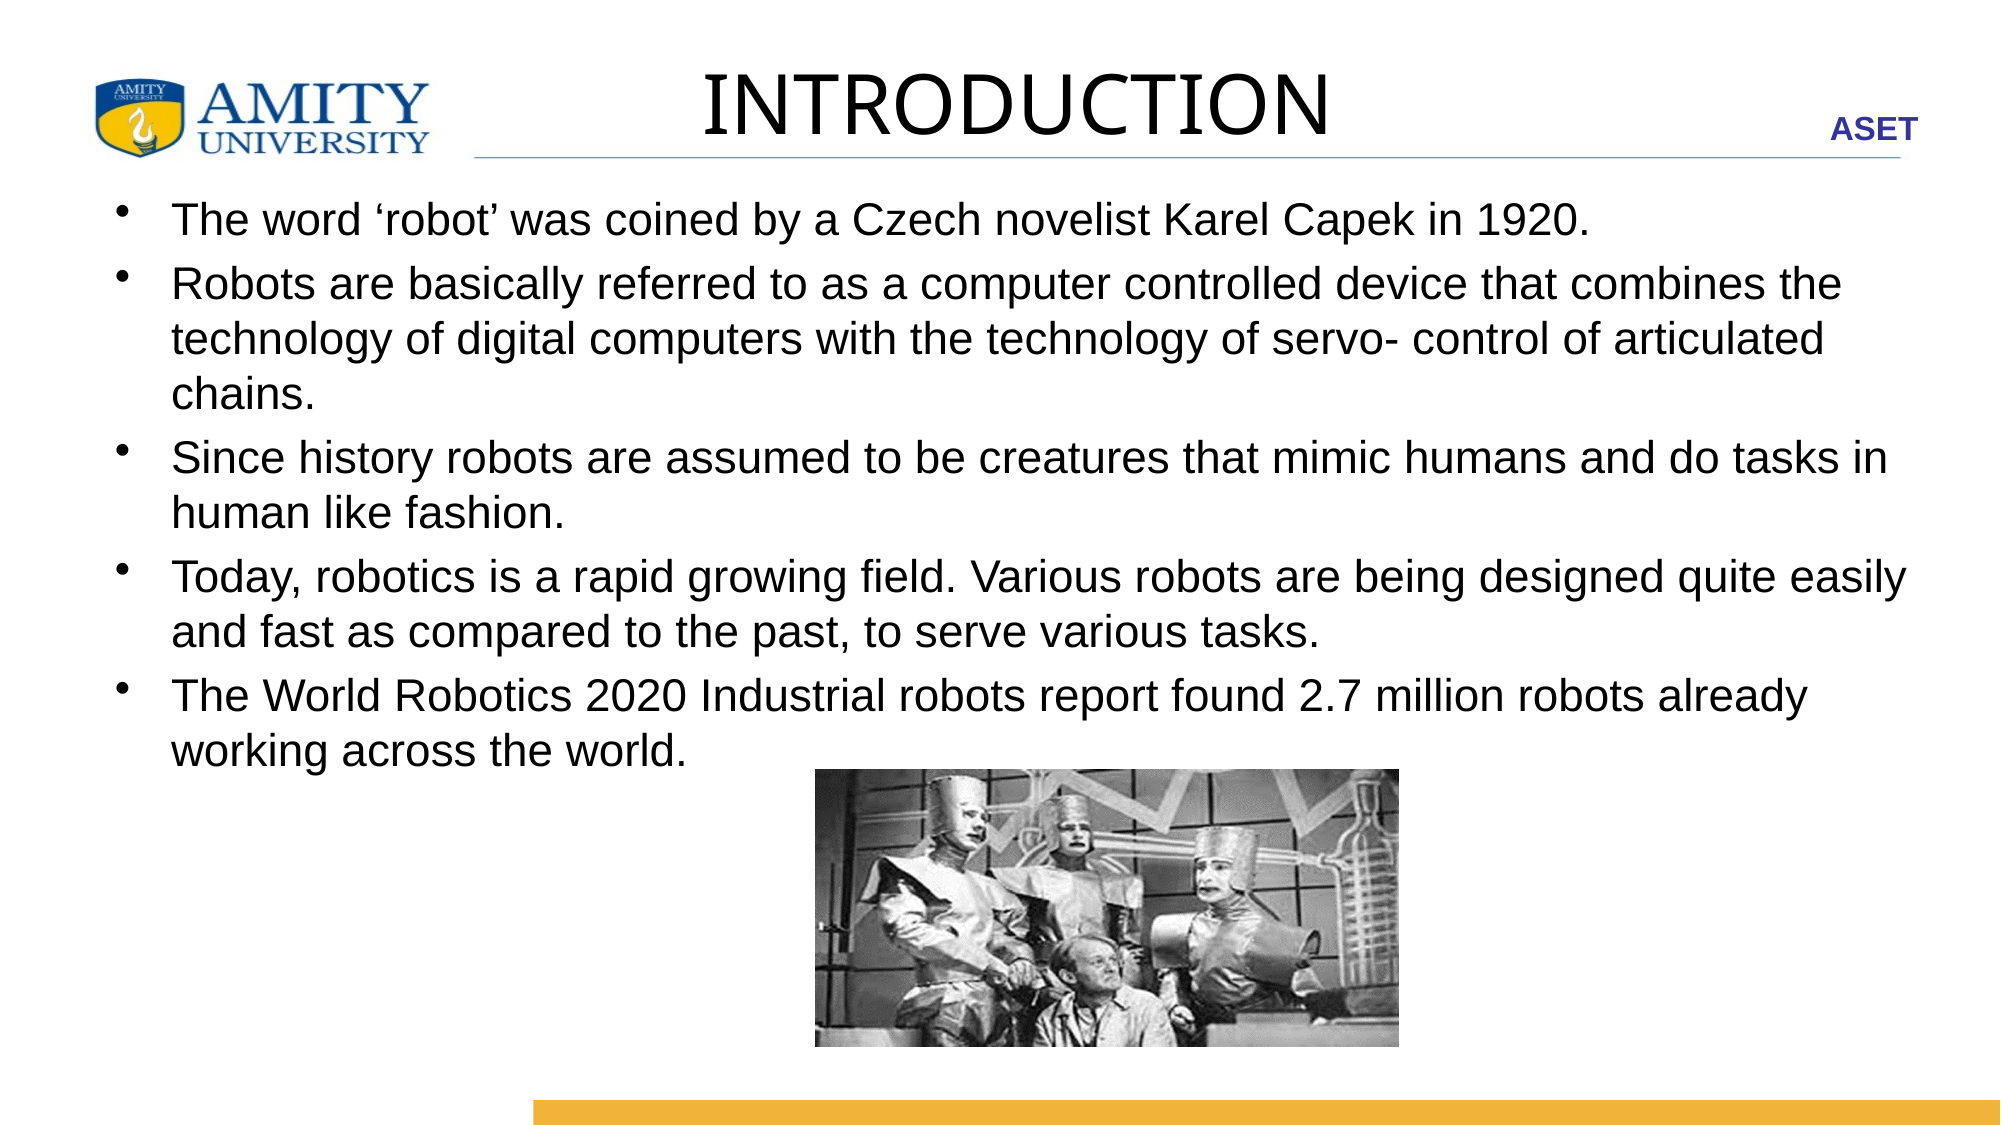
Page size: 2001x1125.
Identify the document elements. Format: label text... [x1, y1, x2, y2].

title INTRODUCTION [99, 43, 1937, 182]
picture [814, 769, 1399, 1047]
list The word ‘robot’ was coined by a Czech novelist Karel Capek in 1920. Robots are basically referred to as a computer controlled device that combines the technology of digital computers with the technology of servo- control of articulated chains. Since history robots are assumed to be creatures that mimic humans and do tasks in human like fashion. Today, robotics is a rapid growing field. Various robots are being designed quite easily and fast as compared to the past, to serve various tasks. The World Robotics 2020 Industrial robots report found 2.7 million robots already working across the world. [99, 182, 1957, 1005]
picture [0, 0, 2000, 188]
